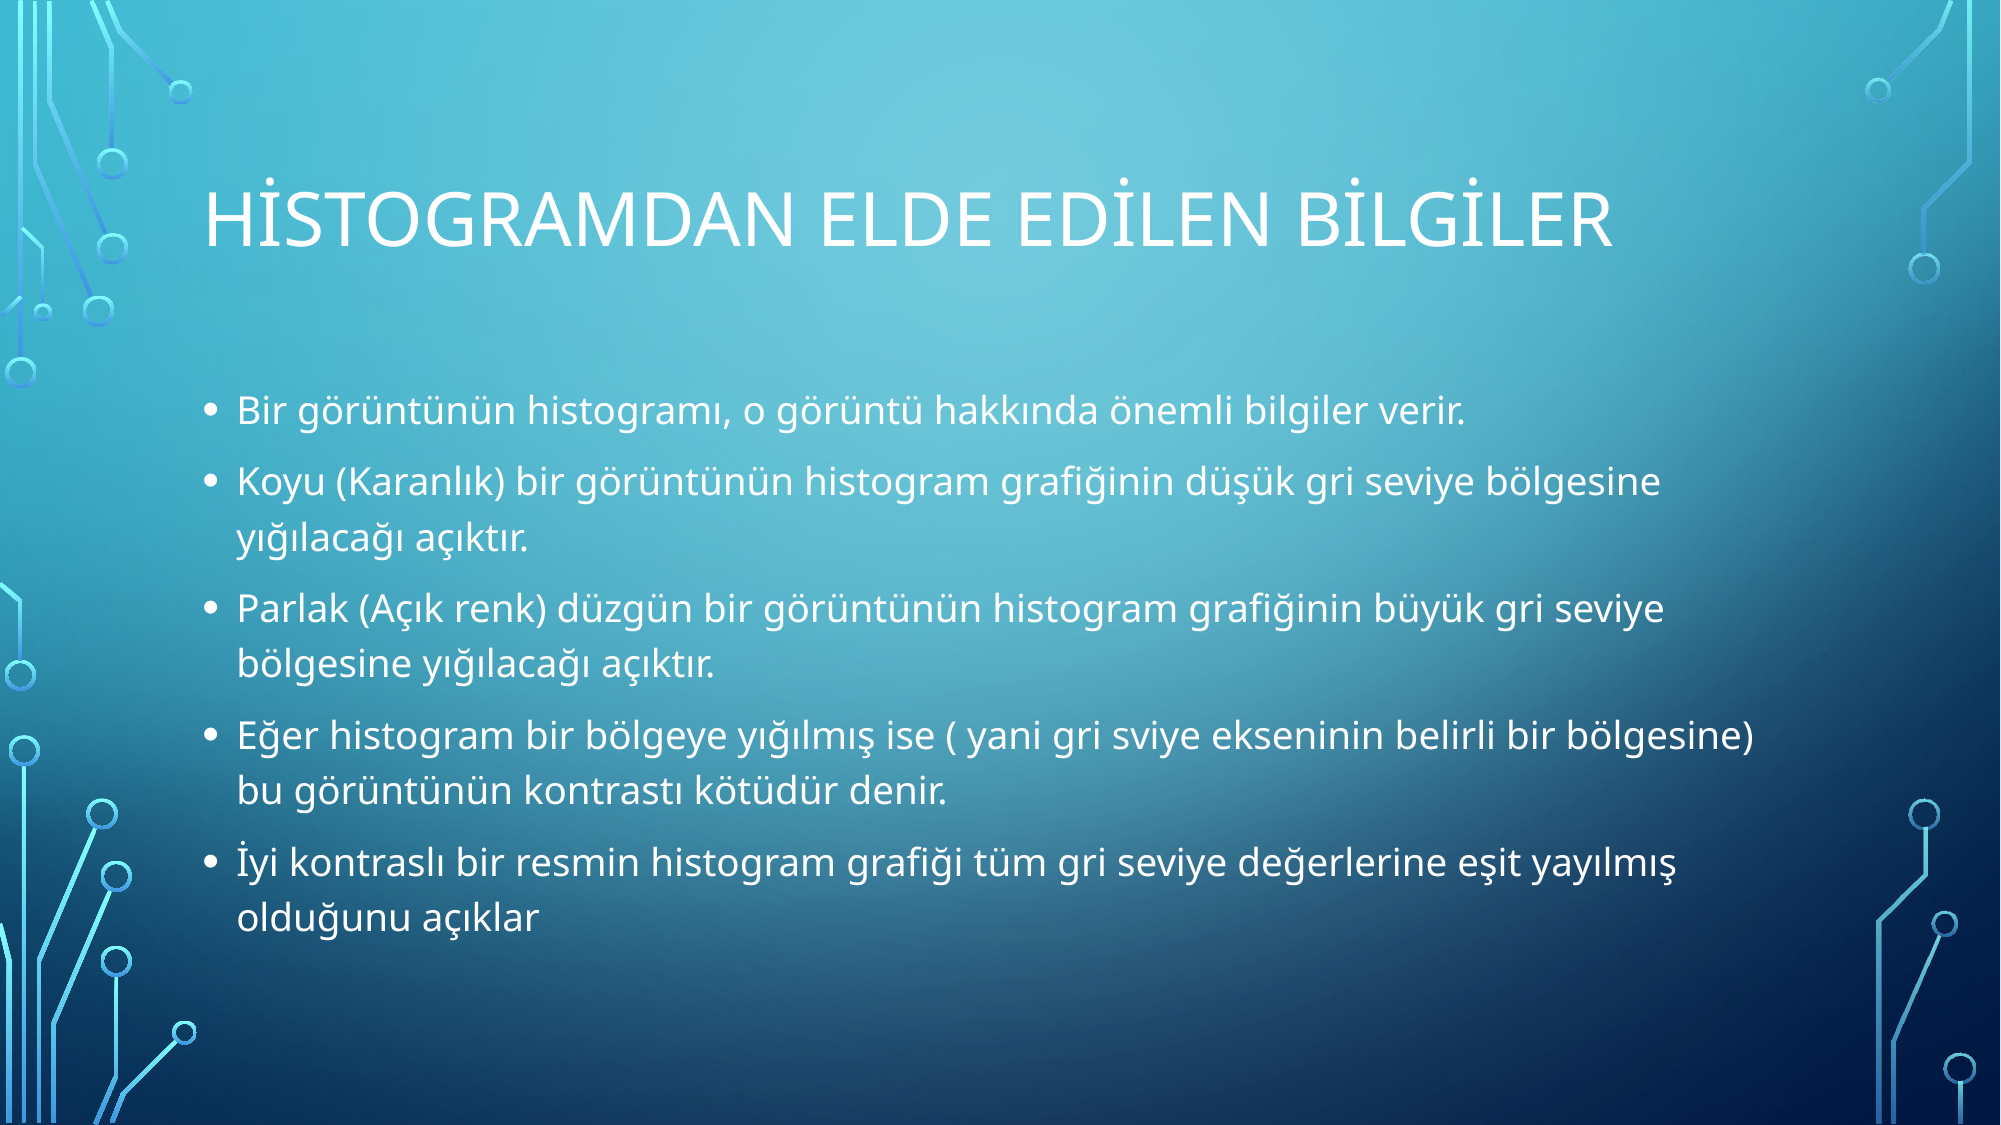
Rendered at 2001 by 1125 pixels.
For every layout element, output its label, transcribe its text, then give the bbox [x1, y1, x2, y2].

title Hİstogramdan elde edİlen bİlgİler [187, 101, 1813, 344]
list Bir görüntünün histogramı, o görüntü hakkında önemli bilgiler verir. Koyu (Karanlık) bir görüntünün histogram grafiğinin düşük gri seviye bölgesine yığılacağı açıktır. Parlak (Açık renk) düzgün bir görüntünün histogram grafiğinin büyük gri seviye bölgesine yığılacağı açıktır. Eğer histogram bir bölgeye yığılmış ise ( yani gri sviye ekseninin belirli bir bölgesine) bu görüntünün kontrastı kötüdür denir. İyi kontraslı bir resmin histogram grafiği tüm gri seviye değerlerine eşit yayılmış olduğunu açıklar [187, 369, 1813, 950]
